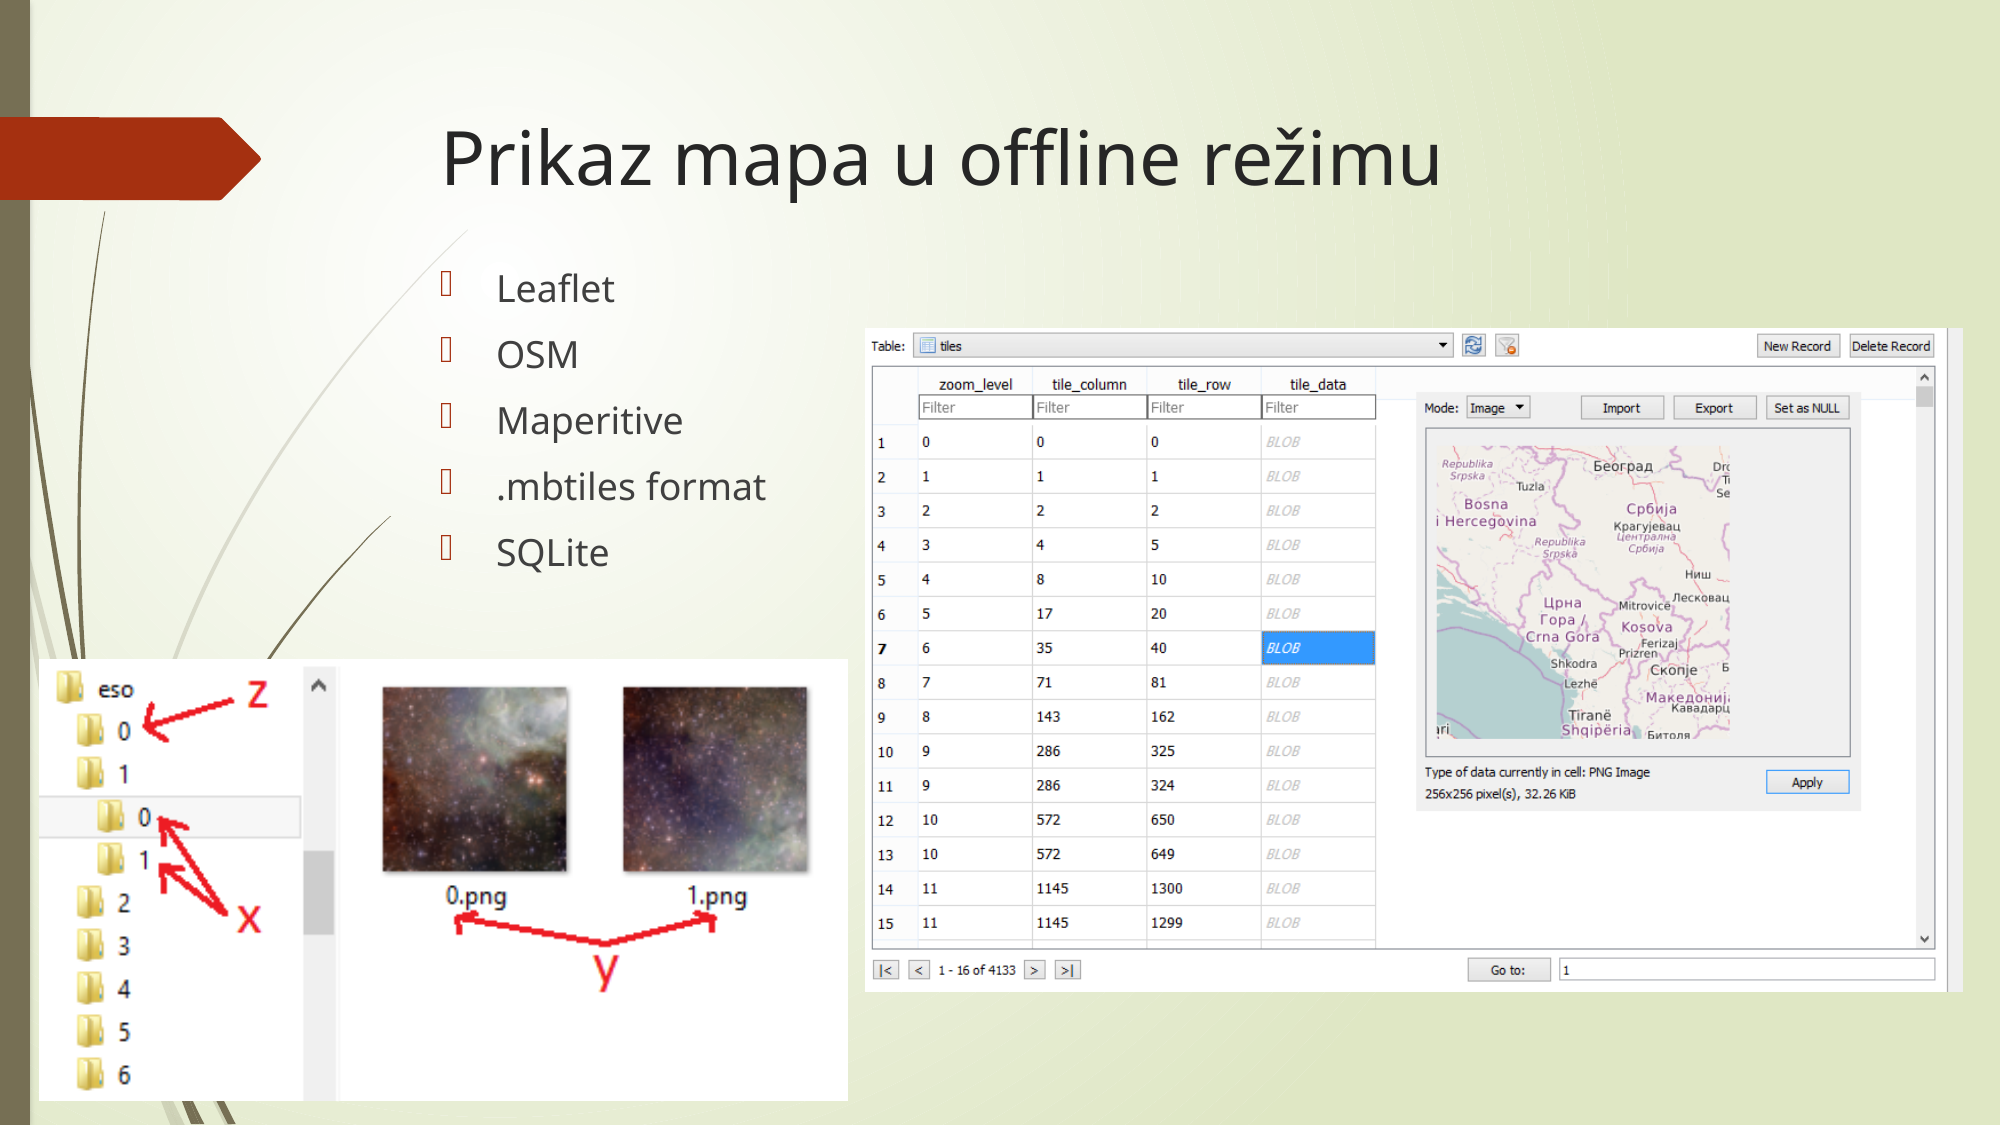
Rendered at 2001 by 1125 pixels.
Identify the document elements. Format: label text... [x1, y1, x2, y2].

picture [864, 328, 1963, 992]
title Prikaz mapa u offline režimu [425, 102, 1888, 257]
picture [39, 659, 848, 1101]
list Leaflet OSM Maperitive .mbtiles format SQLite [424, 257, 1888, 878]
